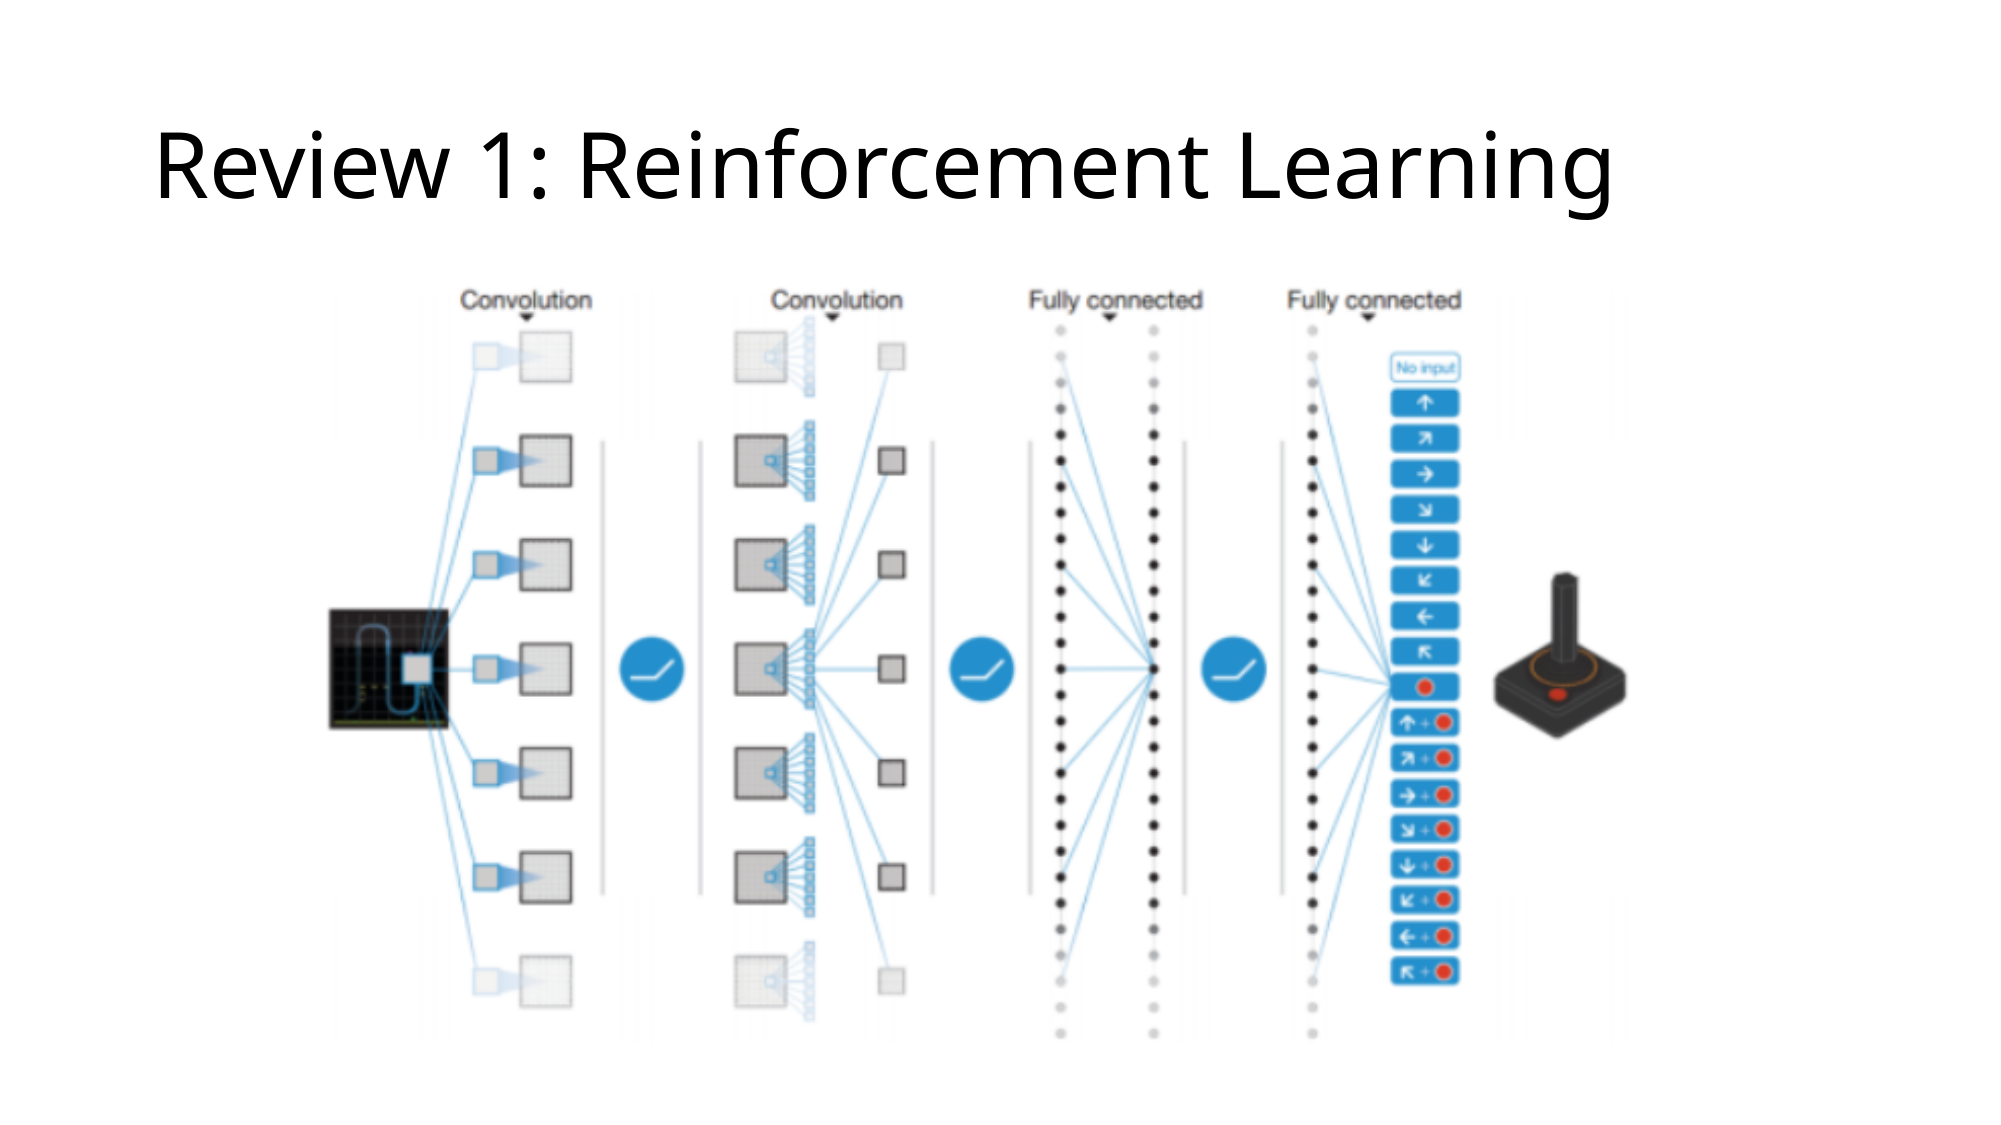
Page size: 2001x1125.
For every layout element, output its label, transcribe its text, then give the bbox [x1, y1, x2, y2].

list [224, 233, 1721, 1086]
title Review 1: Reinforcement Learning [137, 59, 1863, 278]
